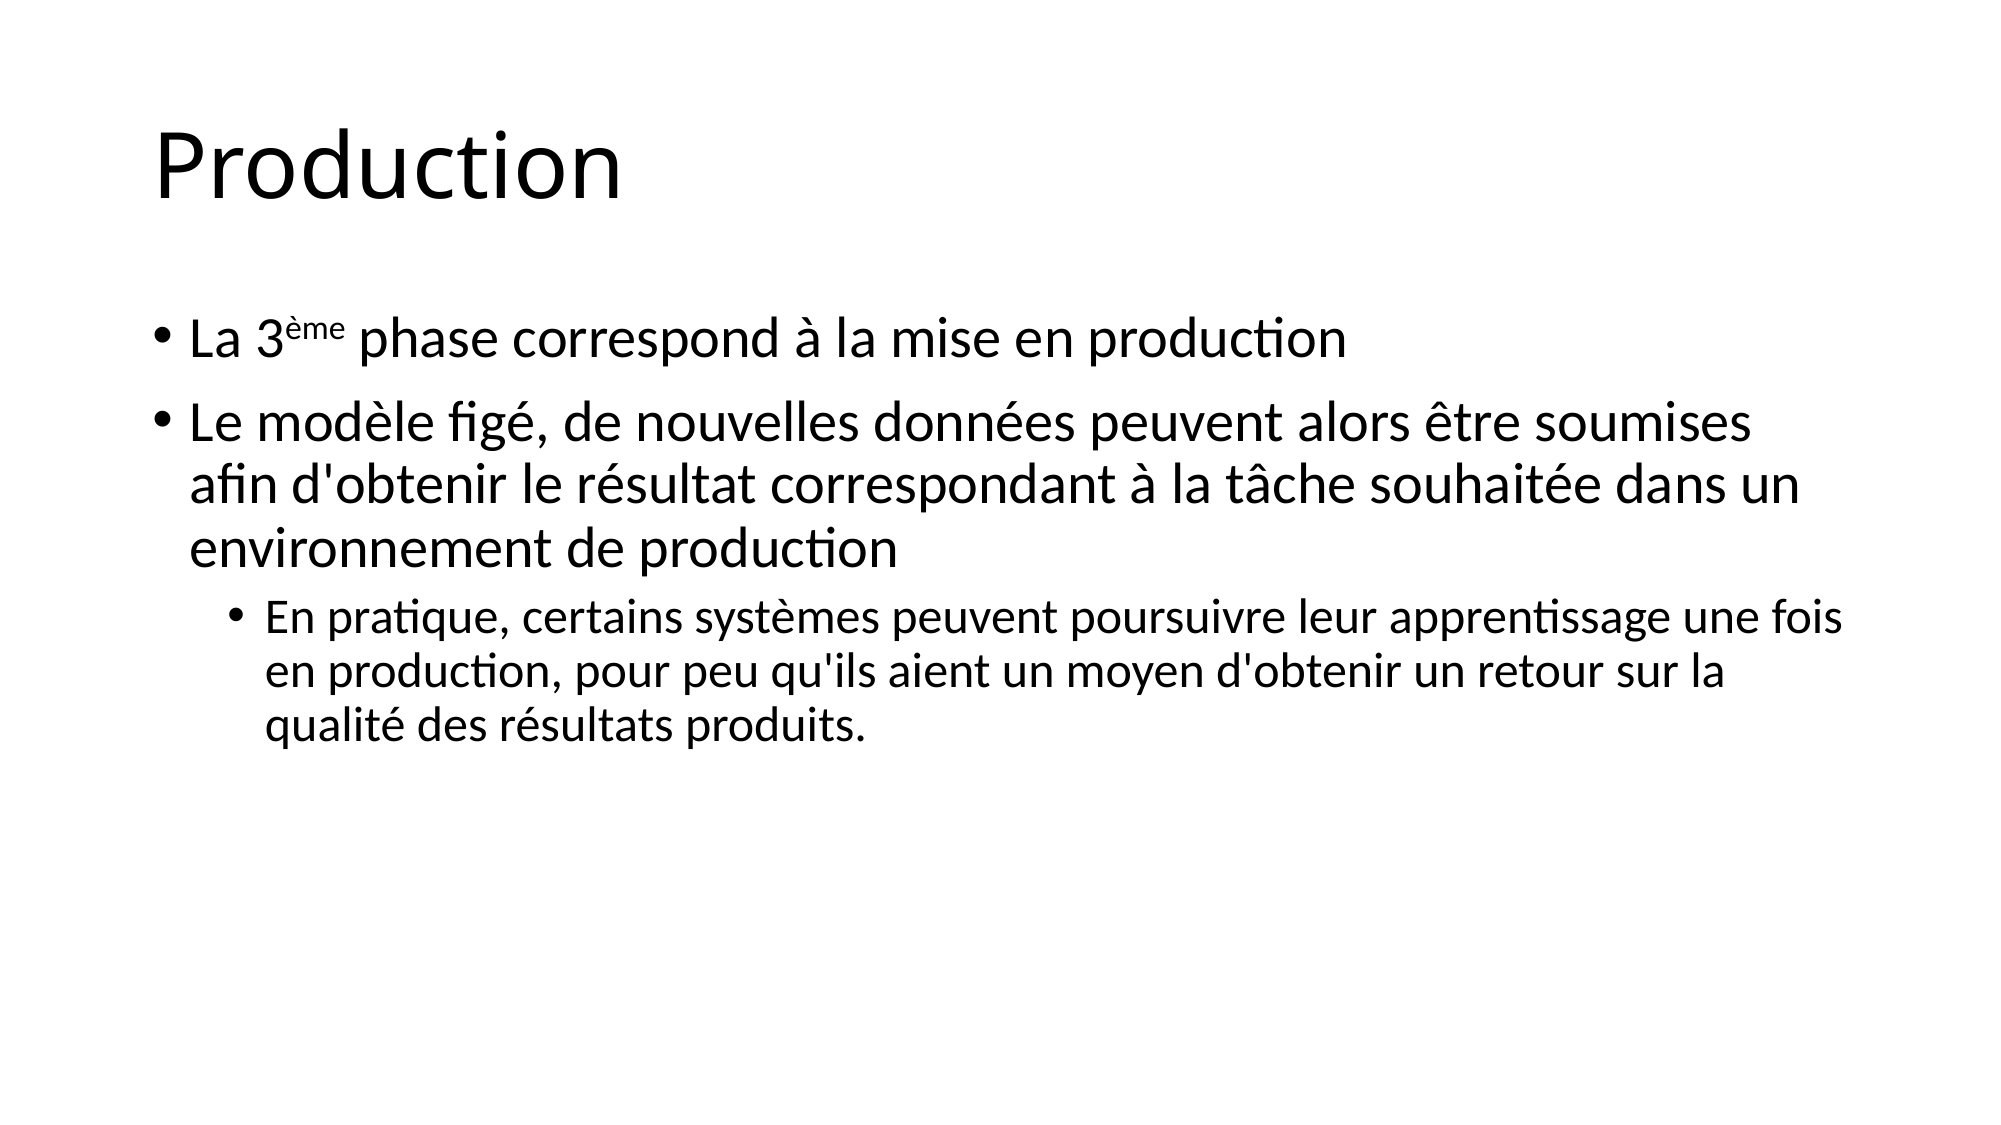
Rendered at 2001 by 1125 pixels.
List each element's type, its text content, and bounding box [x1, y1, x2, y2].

list La 3ème phase correspond à la mise en production Le modèle figé, de nouvelles données peuvent alors être soumises afin d'obtenir le résultat correspondant à la tâche souhaitée dans un environnement de production En pratique, certains systèmes peuvent poursuivre leur apprentissage une fois en production, pour peu qu'ils aient un moyen d'obtenir un retour sur la qualité des résultats produits. [137, 299, 1863, 1014]
title Production [137, 59, 1863, 278]
